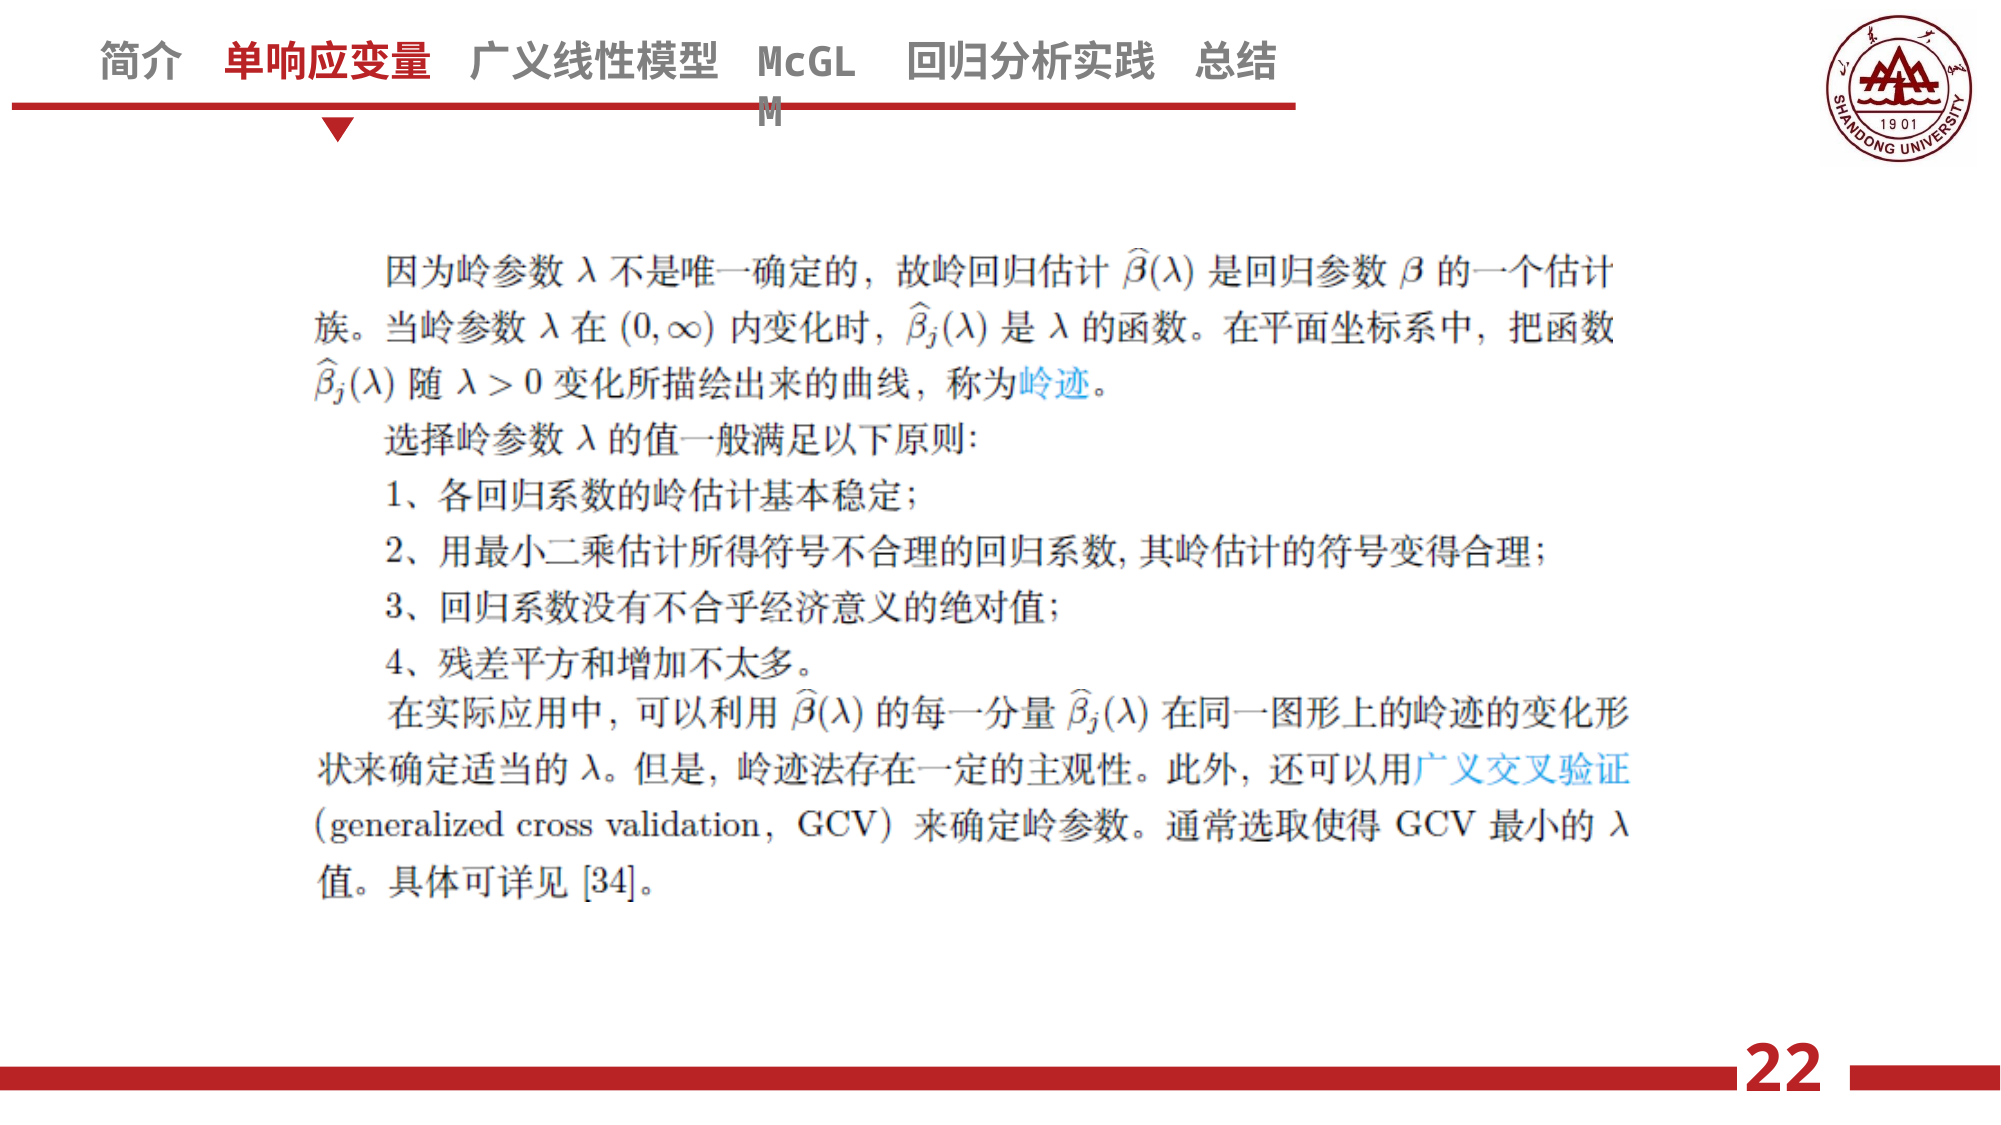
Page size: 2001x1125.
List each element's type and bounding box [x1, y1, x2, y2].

picture [1820, 9, 1977, 167]
picture [314, 248, 1614, 685]
picture [314, 689, 1639, 902]
